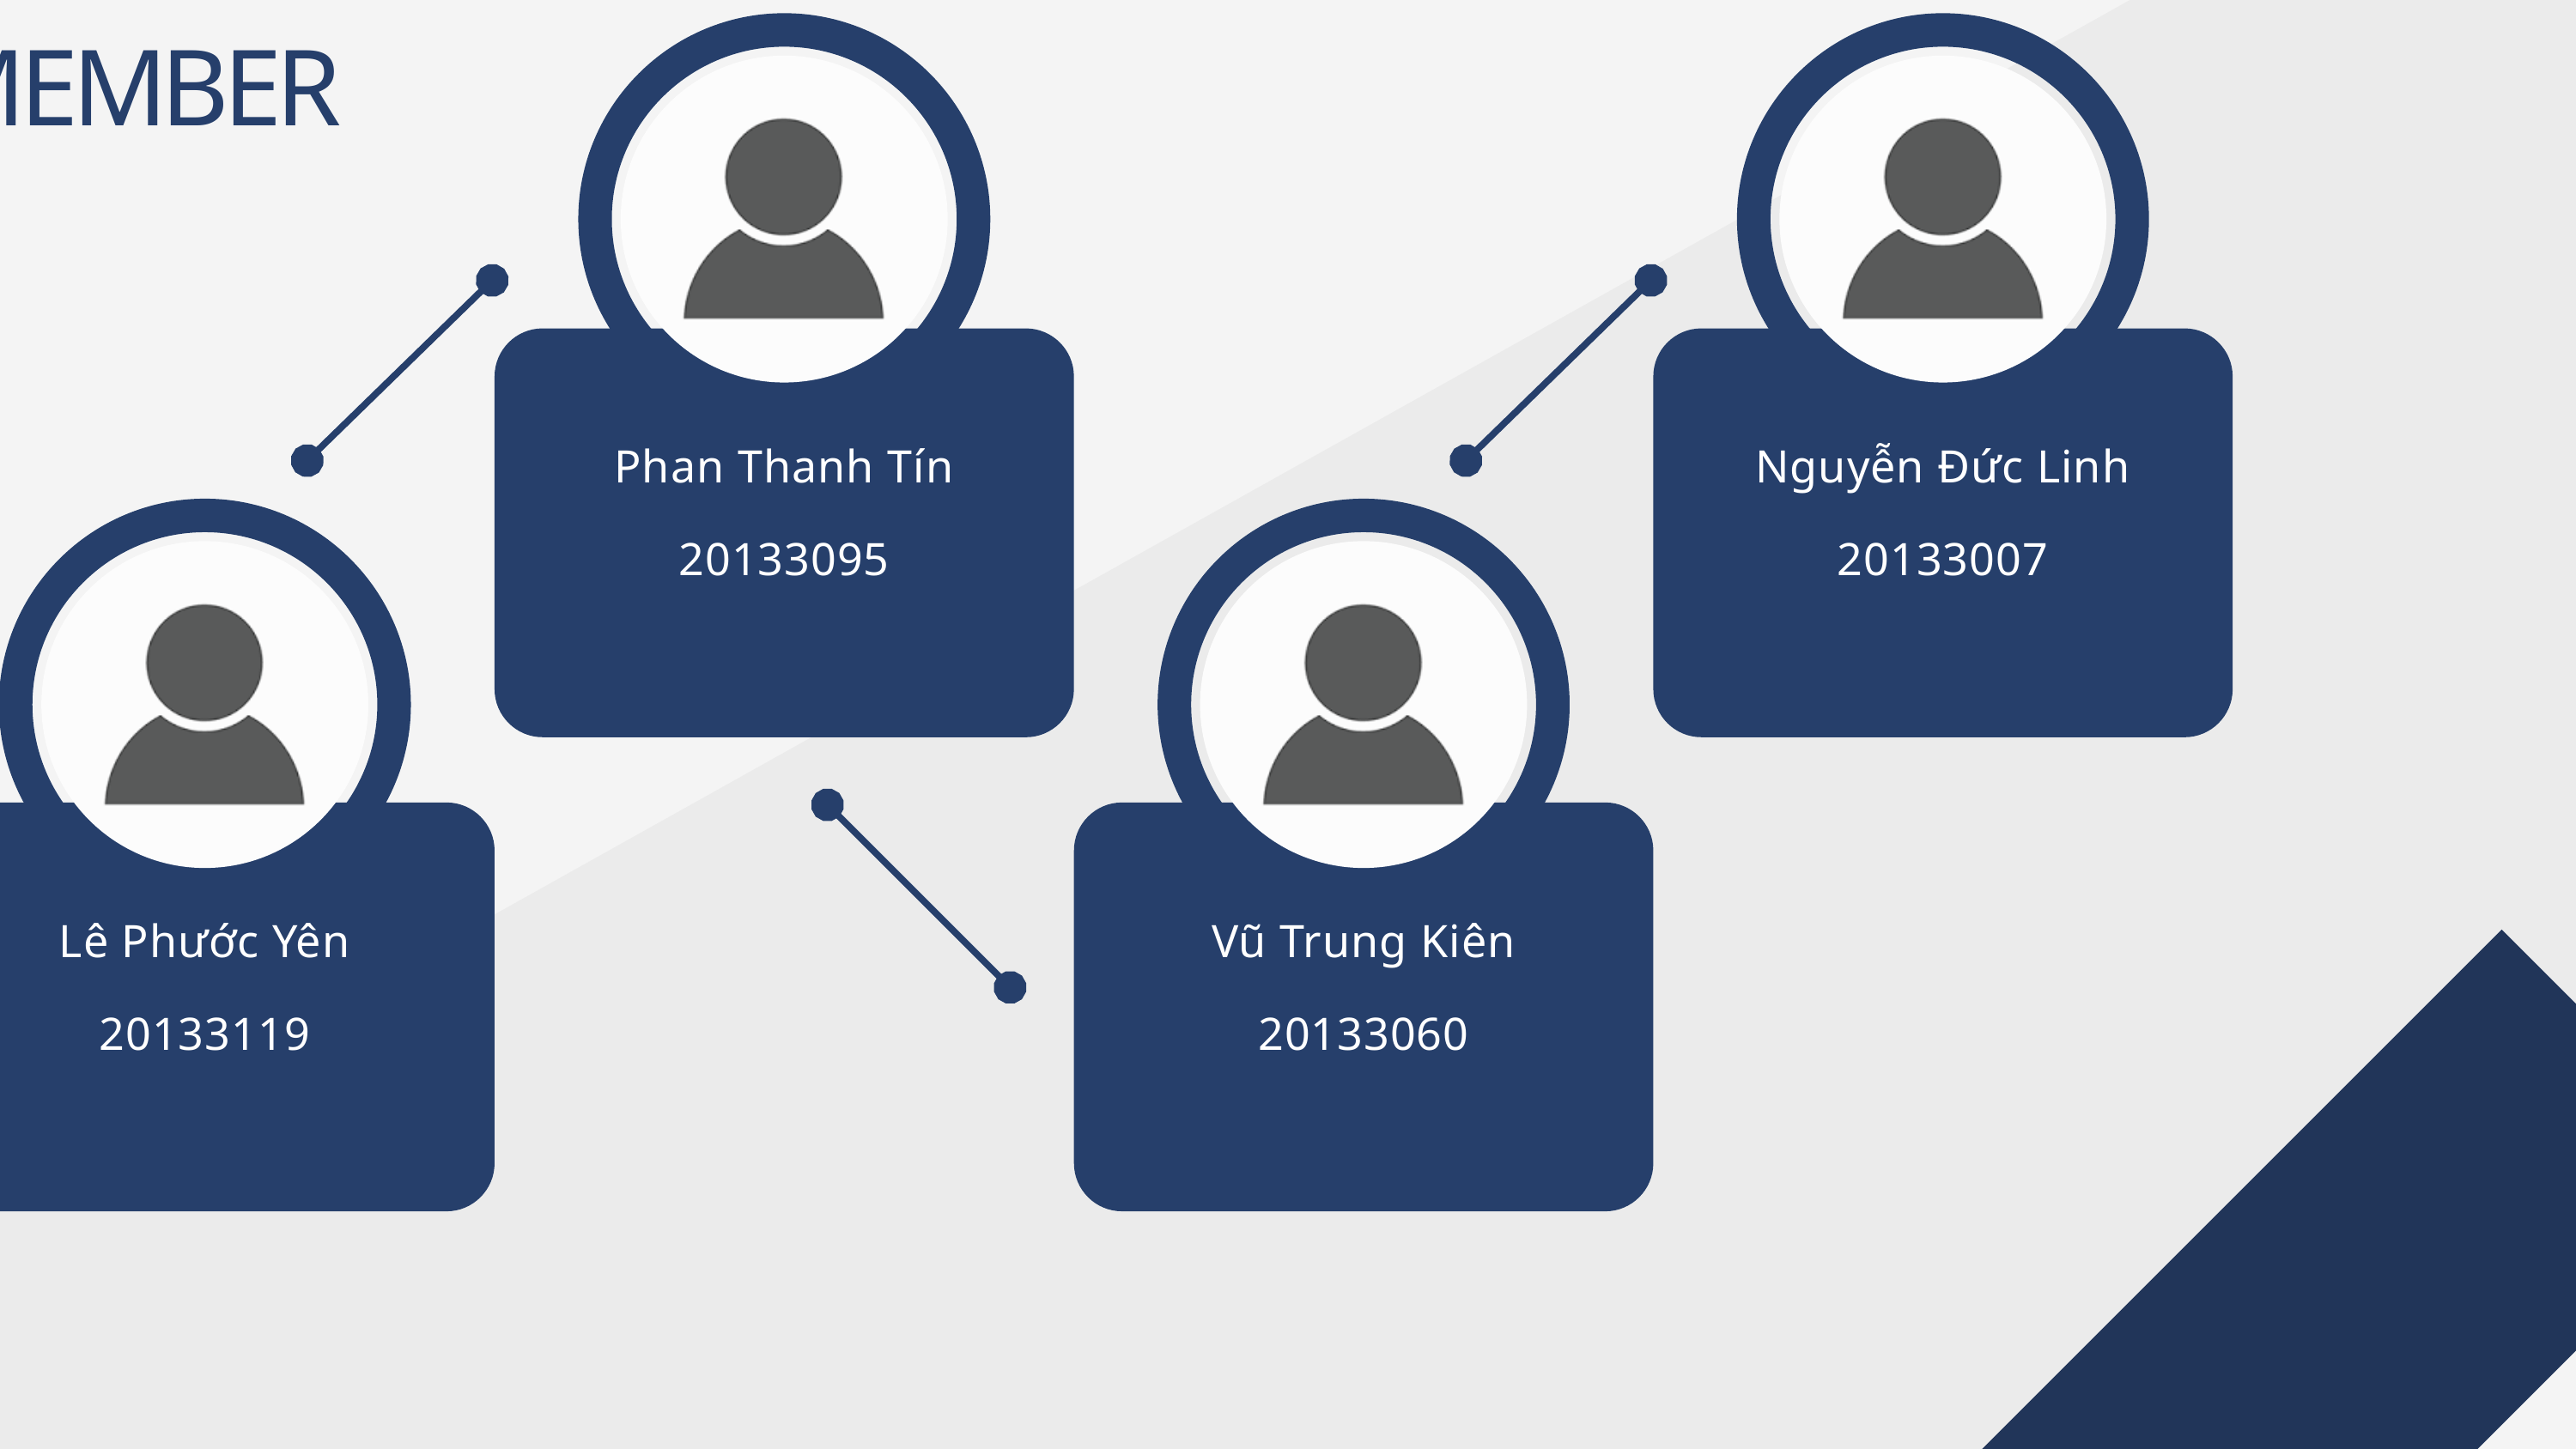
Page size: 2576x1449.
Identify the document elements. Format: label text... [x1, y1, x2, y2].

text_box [0, 802, 495, 1212]
text_box MEMBER [0, 43, 411, 147]
text_box [818, 796, 1019, 997]
text_box [1982, 929, 2576, 1449]
text_box [0, 0, 2576, 1449]
text_box [1457, 271, 1660, 470]
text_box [1157, 498, 1571, 911]
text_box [494, 328, 1074, 738]
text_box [578, 13, 991, 426]
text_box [1073, 802, 1654, 1212]
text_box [1736, 13, 2149, 426]
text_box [0, 498, 411, 911]
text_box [1653, 328, 2233, 738]
text_box [298, 271, 501, 470]
